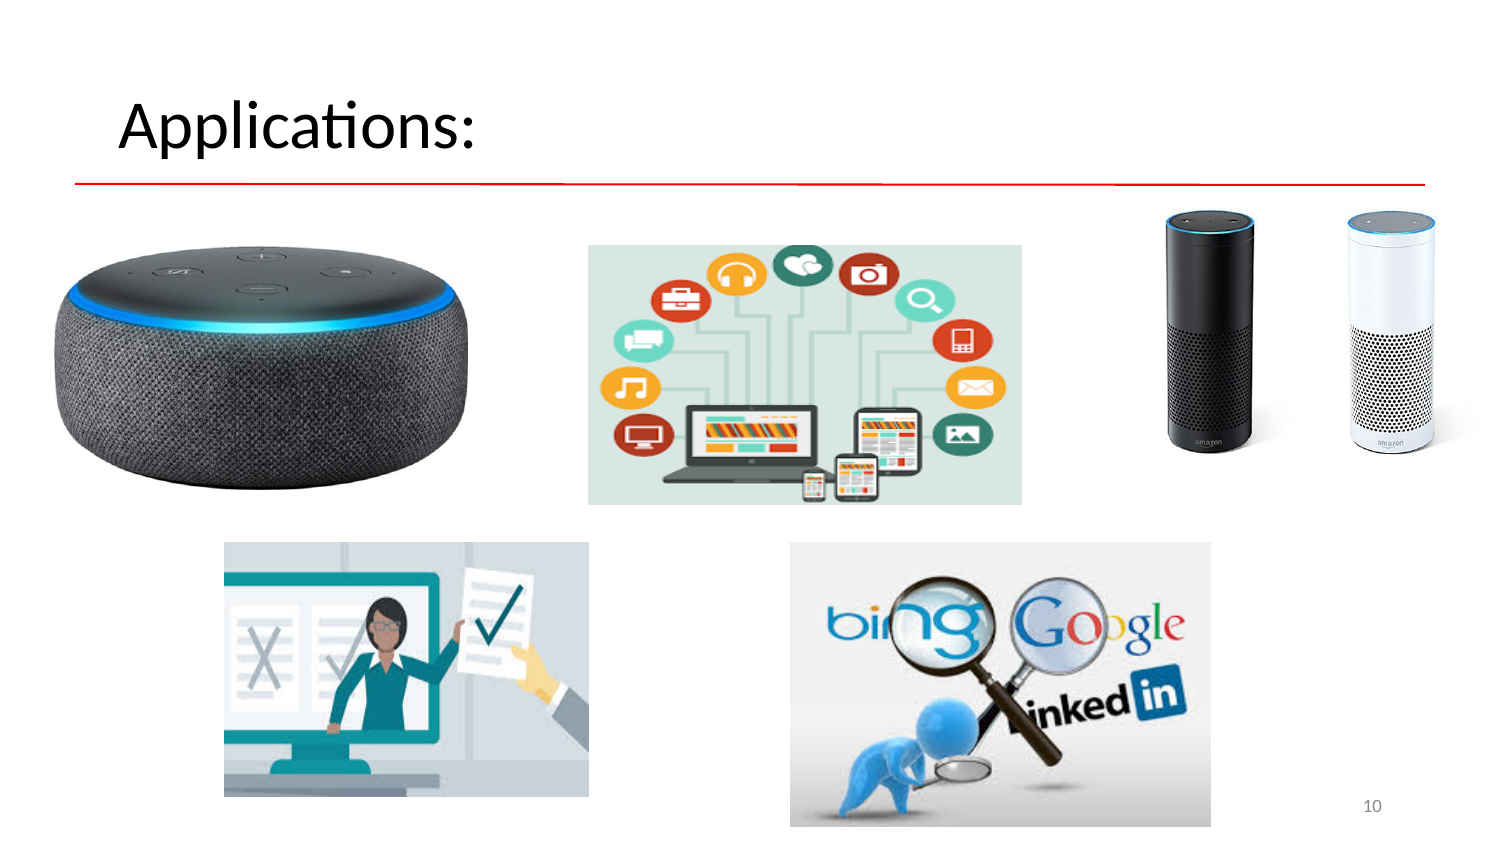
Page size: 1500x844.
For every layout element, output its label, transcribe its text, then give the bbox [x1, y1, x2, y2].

picture [790, 542, 1211, 828]
picture [224, 542, 589, 797]
title Applications: [103, 44, 1397, 208]
picture [53, 246, 469, 490]
picture [1104, 198, 1500, 462]
picture [588, 245, 1022, 505]
slide_number 10 [1215, 782, 1397, 827]
